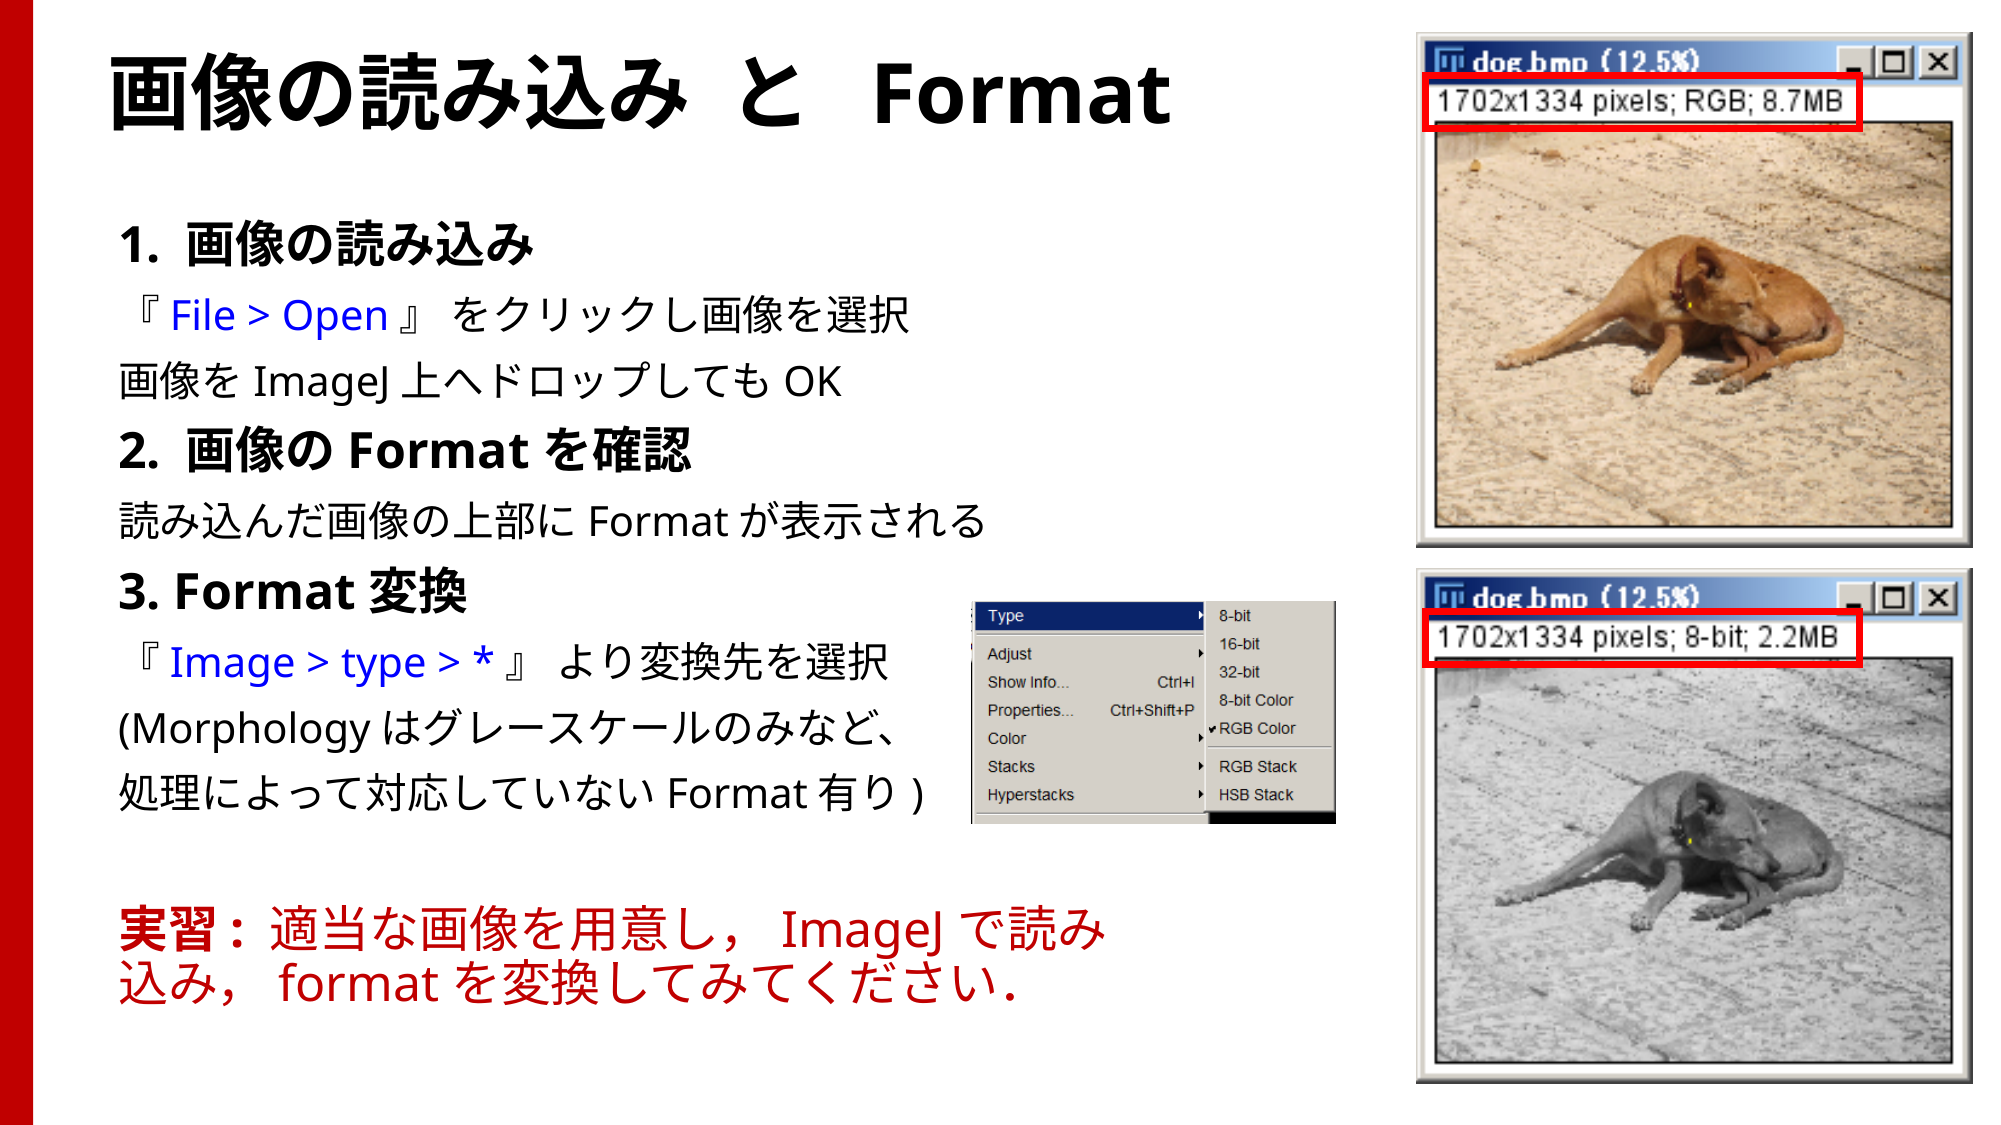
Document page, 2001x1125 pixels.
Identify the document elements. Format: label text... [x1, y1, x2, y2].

title 画像の読み込み と Format [93, 36, 1416, 158]
text_box 1. 画像の読み込み 『File > Open』 をクリックし画像を選択 画像をImageJ上へドロップしてもOK 2. 画像のFormatを確認 読み込んだ画像の上部にFormatが表示される 3. Format変換 『Image > type > *』 より変換先を選択 (Morphologyはグレースケールのみなど、 処理によって対応していないFormat有り) 実習: 適当な画像を用意し，ImageJで読み込み，formatを変換してみてください． [103, 211, 1125, 1125]
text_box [1416, 32, 1973, 1084]
picture [971, 601, 1336, 824]
